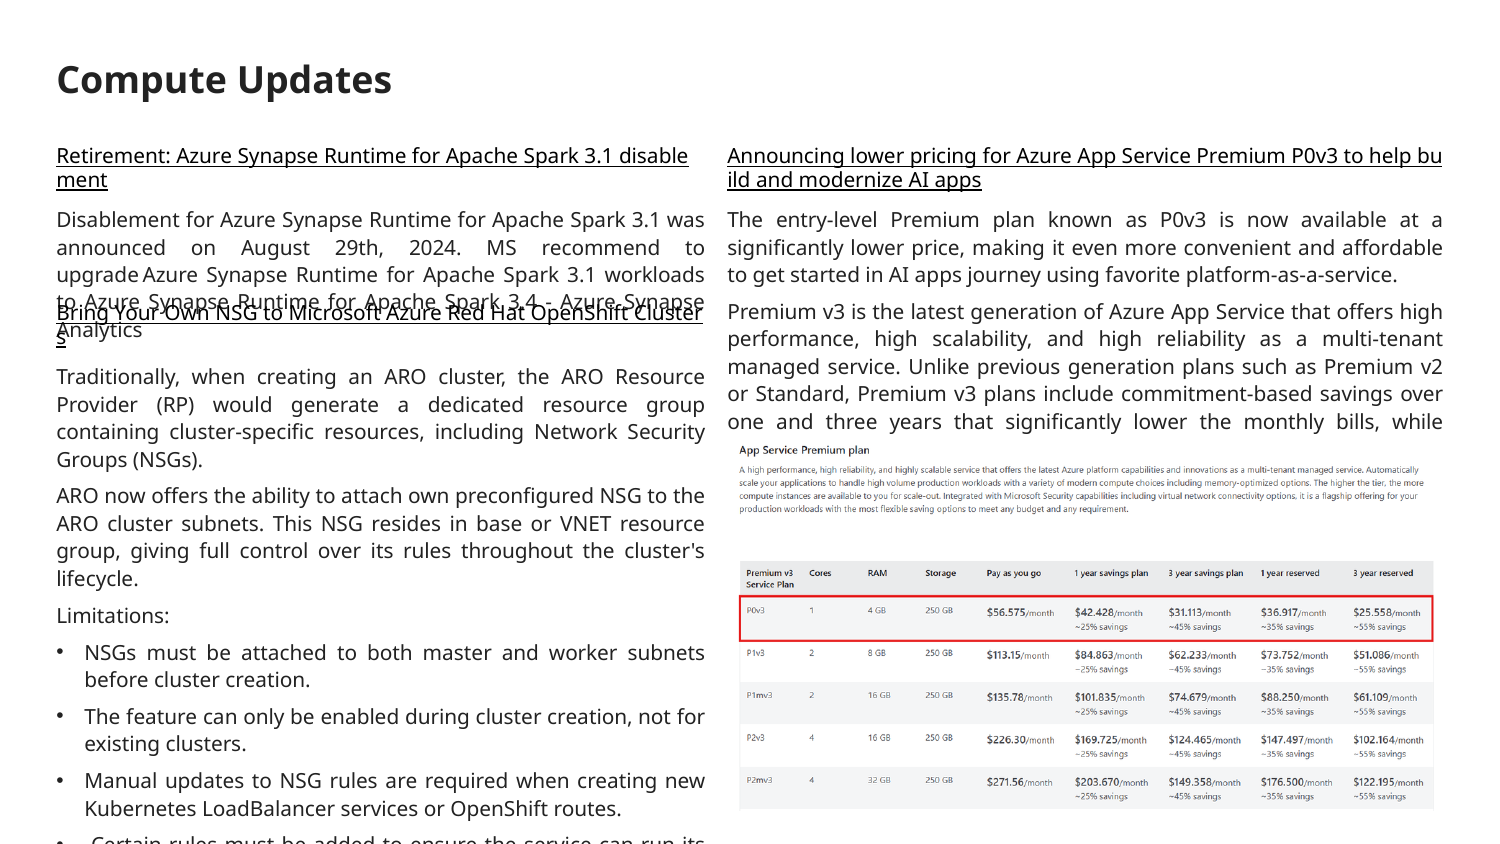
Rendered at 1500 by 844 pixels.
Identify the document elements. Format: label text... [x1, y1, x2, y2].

text_box Bring Your Own NSG to Microsoft Azure Red Hat OpenShift Clusters Traditionally, when creating an ARO cluster, the ARO Resource Provider (RP) would generate a dedicated resource group containing cluster-specific resources, including Network Security Groups (NSGs). ARO now offers the ability to attach own preconfigured NSG to the ARO cluster subnets. This NSG resides in base or VNET resource group, giving full control over its rules throughout the cluster's lifecycle. Limitations: NSGs must be attached to both master and worker subnets before cluster creation. The feature can only be enabled during cluster creation, not for existing clusters. Manual updates to NSG rules are required when creating new Kubernetes LoadBalancer services or OpenShift routes. -Certain rules must be added to ensure the service can run its operations. Please see the documentation for these rules. [56, 297, 706, 824]
list Retirement: Azure Synapse Runtime for Apache Spark 3.1 disablement Disablement for Azure Synapse Runtime for Apache Spark 3.1 was announced on August 29th, 2024. MS recommend to upgrade Azure Synapse Runtime for Apache Spark 3.1 workloads to Azure Synapse Runtime for Apache Spark 3.4 - Azure Synapse Analytics [56, 140, 706, 290]
title Compute Updates [56, 56, 1444, 113]
picture [725, 438, 1444, 811]
list Announcing lower pricing for Azure App Service Premium P0v3 to help build and modernize AI apps The entry-level Premium plan known as P0v3 is now available at a significantly lower price, making it even more convenient and affordable to get started in AI apps journey using favorite platform-as-a-service. Premium v3 is the latest generation of Azure App Service that offers high performance, high scalability, and high reliability as a multi-tenant managed service. Unlike previous generation plans such as Premium v2 or Standard, Premium v3 plans include commitment-based savings over one and three years that significantly lower the monthly bills, while delivering more powerful compute resources. [727, 140, 1444, 438]
